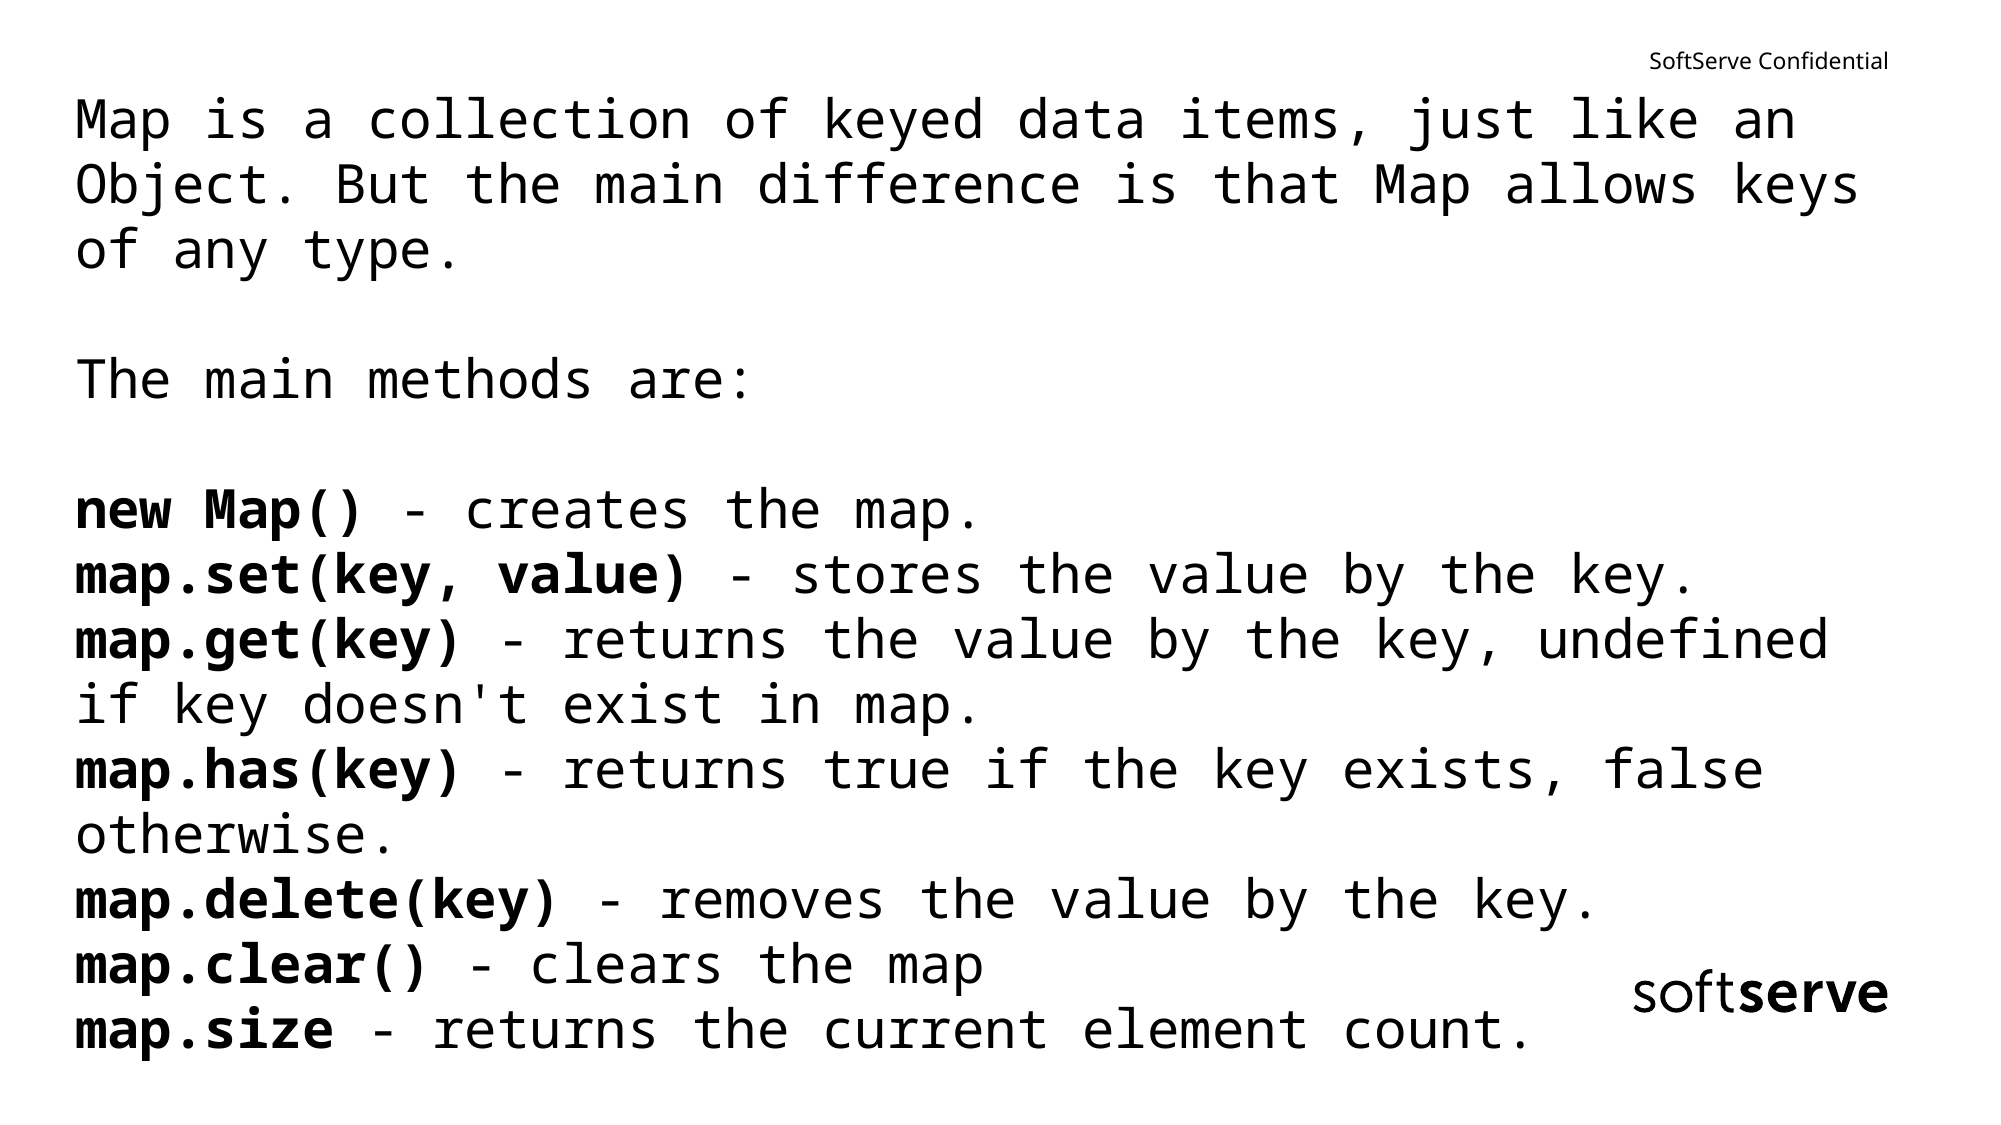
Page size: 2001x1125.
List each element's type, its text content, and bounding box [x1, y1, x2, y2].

list Map is a collection of keyed data items, just like an Object. But the main difference is that Map allows keys of any type. The main methods are: new Map() - creates the map. map.set(key, value) - stores the value by the key. map.get(key) - returns the value by the key, undefined if key doesn't exist in map. map.has(key) - returns true if the key exists, false otherwise. map.delete(key) - removes the value by the key. map.clear() - clears the map map.size - returns the current element count. [75, 77, 1905, 992]
